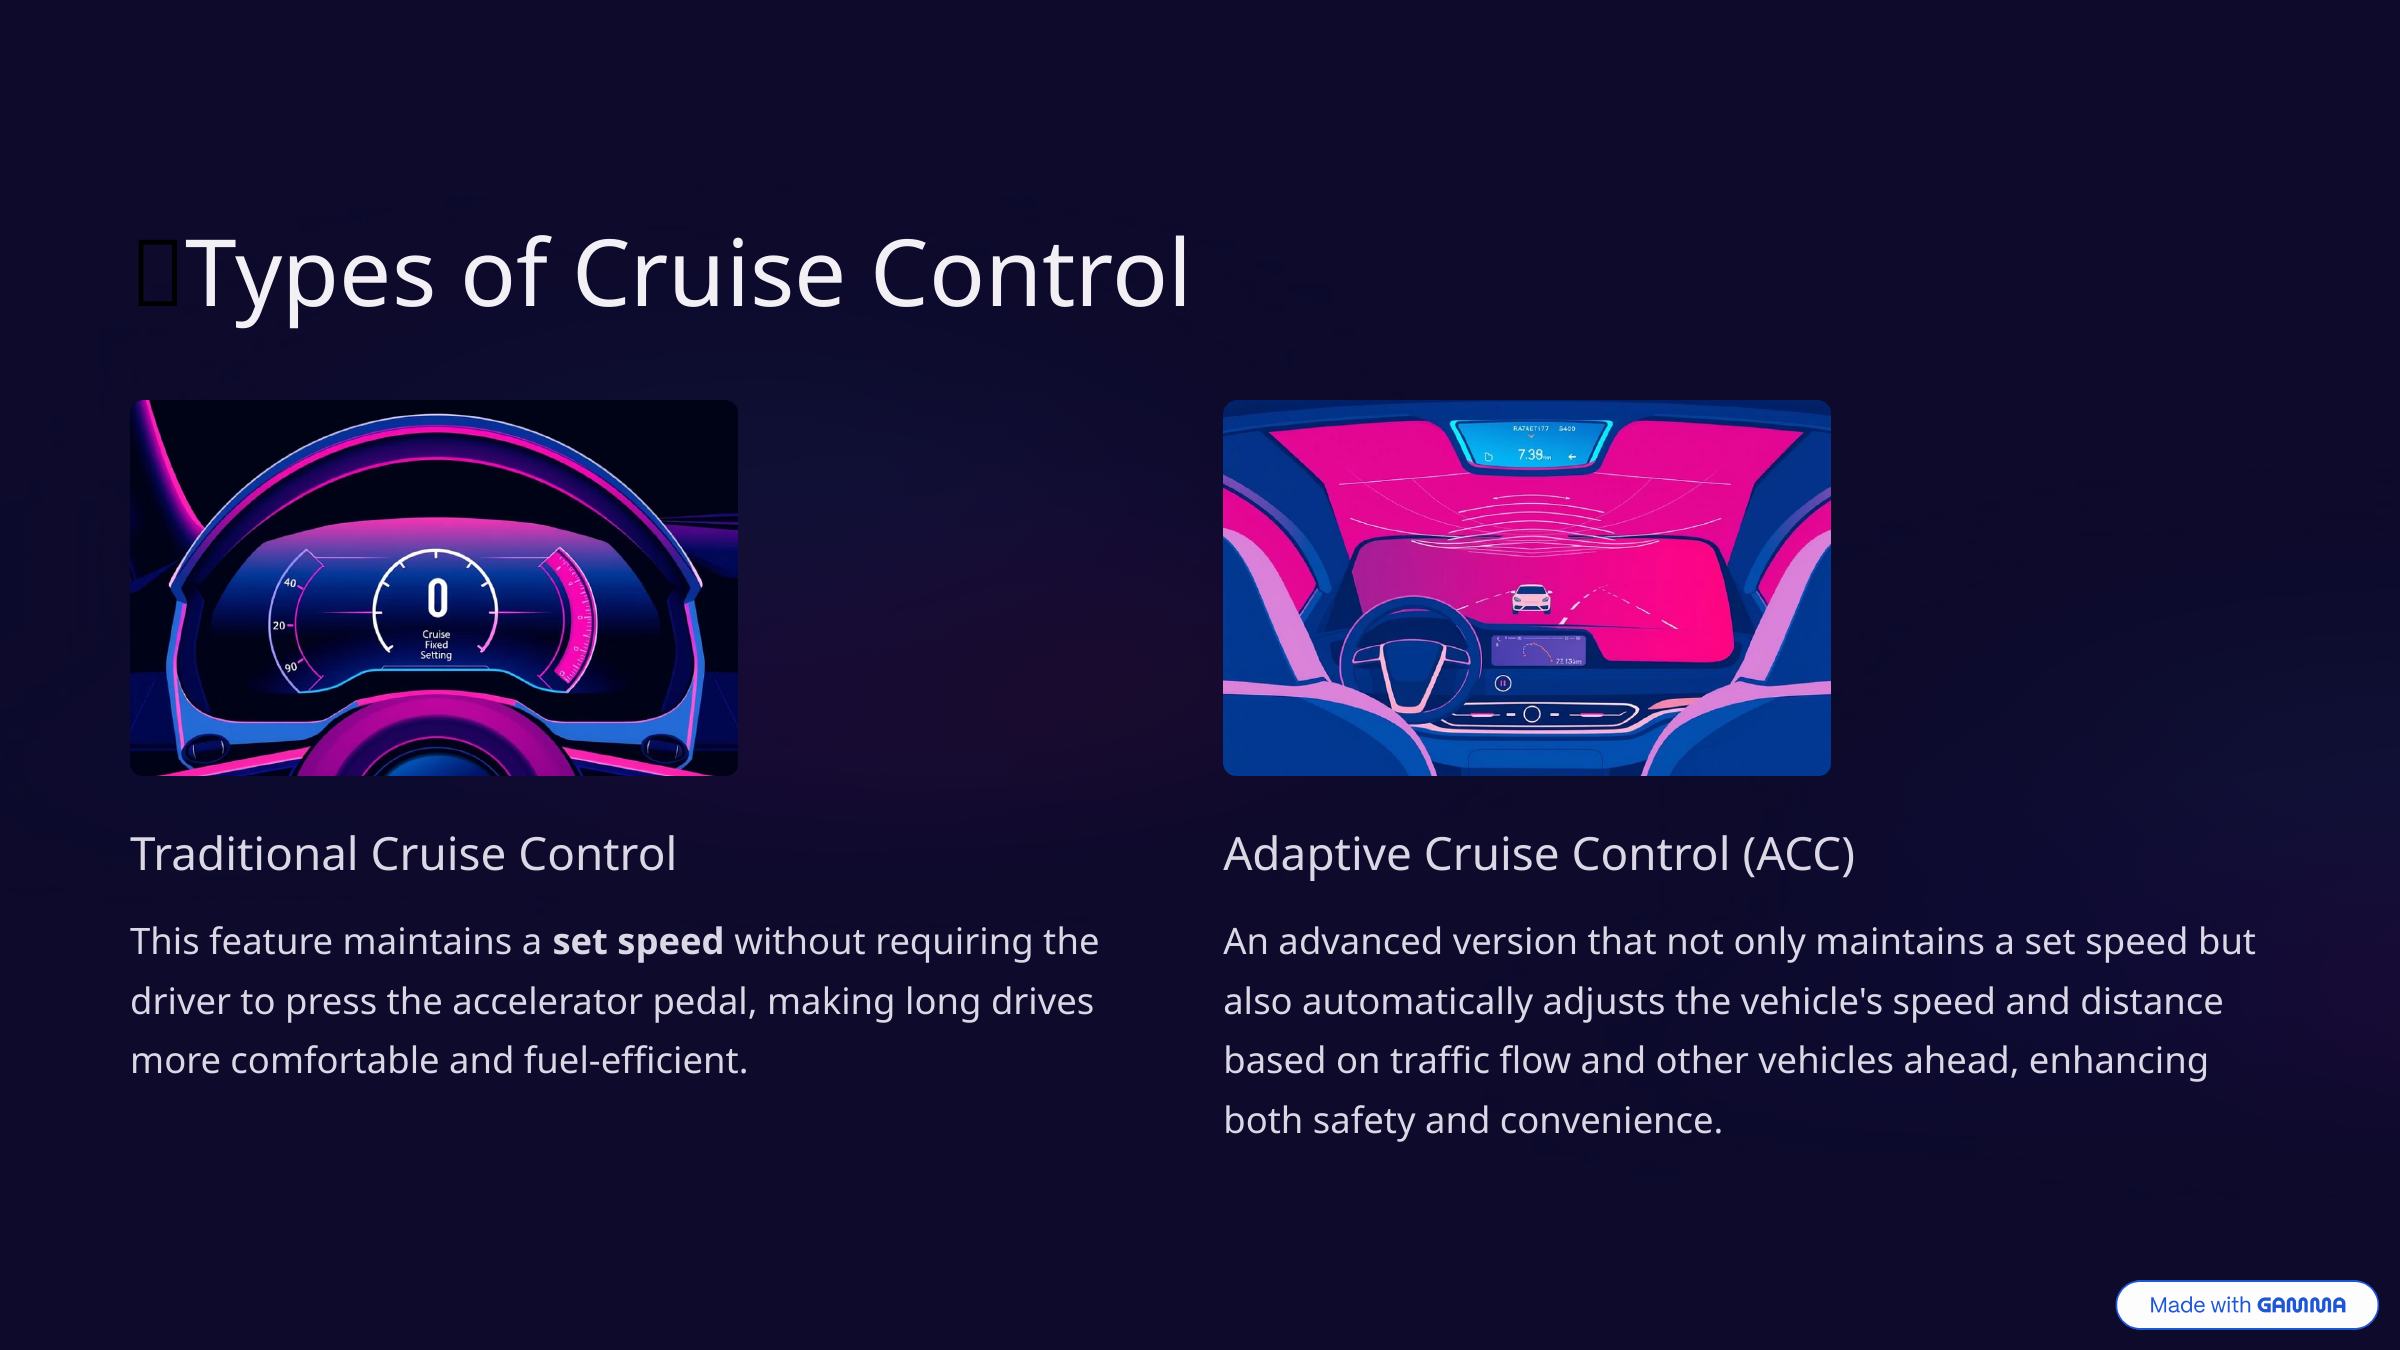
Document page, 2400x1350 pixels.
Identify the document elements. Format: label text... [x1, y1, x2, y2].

picture [130, 400, 738, 776]
picture [1223, 400, 1831, 776]
picture [2106, 1271, 2389, 1339]
text_box An advanced version that not only maintains a set speed but also automatically adjusts the vehicle's speed and distance based on traffic flow and other vehicles ahead, enhancing both safety and convenience. [1223, 902, 2270, 1141]
text_box 🚗Types of Cruise Control [130, 208, 2035, 327]
text_box This feature maintains a set speed without requiring the driver to press the accelerator pedal, making long drives more comfortable and fuel-efficient. [130, 902, 1177, 1082]
text_box Adaptive Cruise Control (ACC) [1223, 822, 1913, 881]
text_box Traditional Cruise Control [130, 822, 718, 881]
